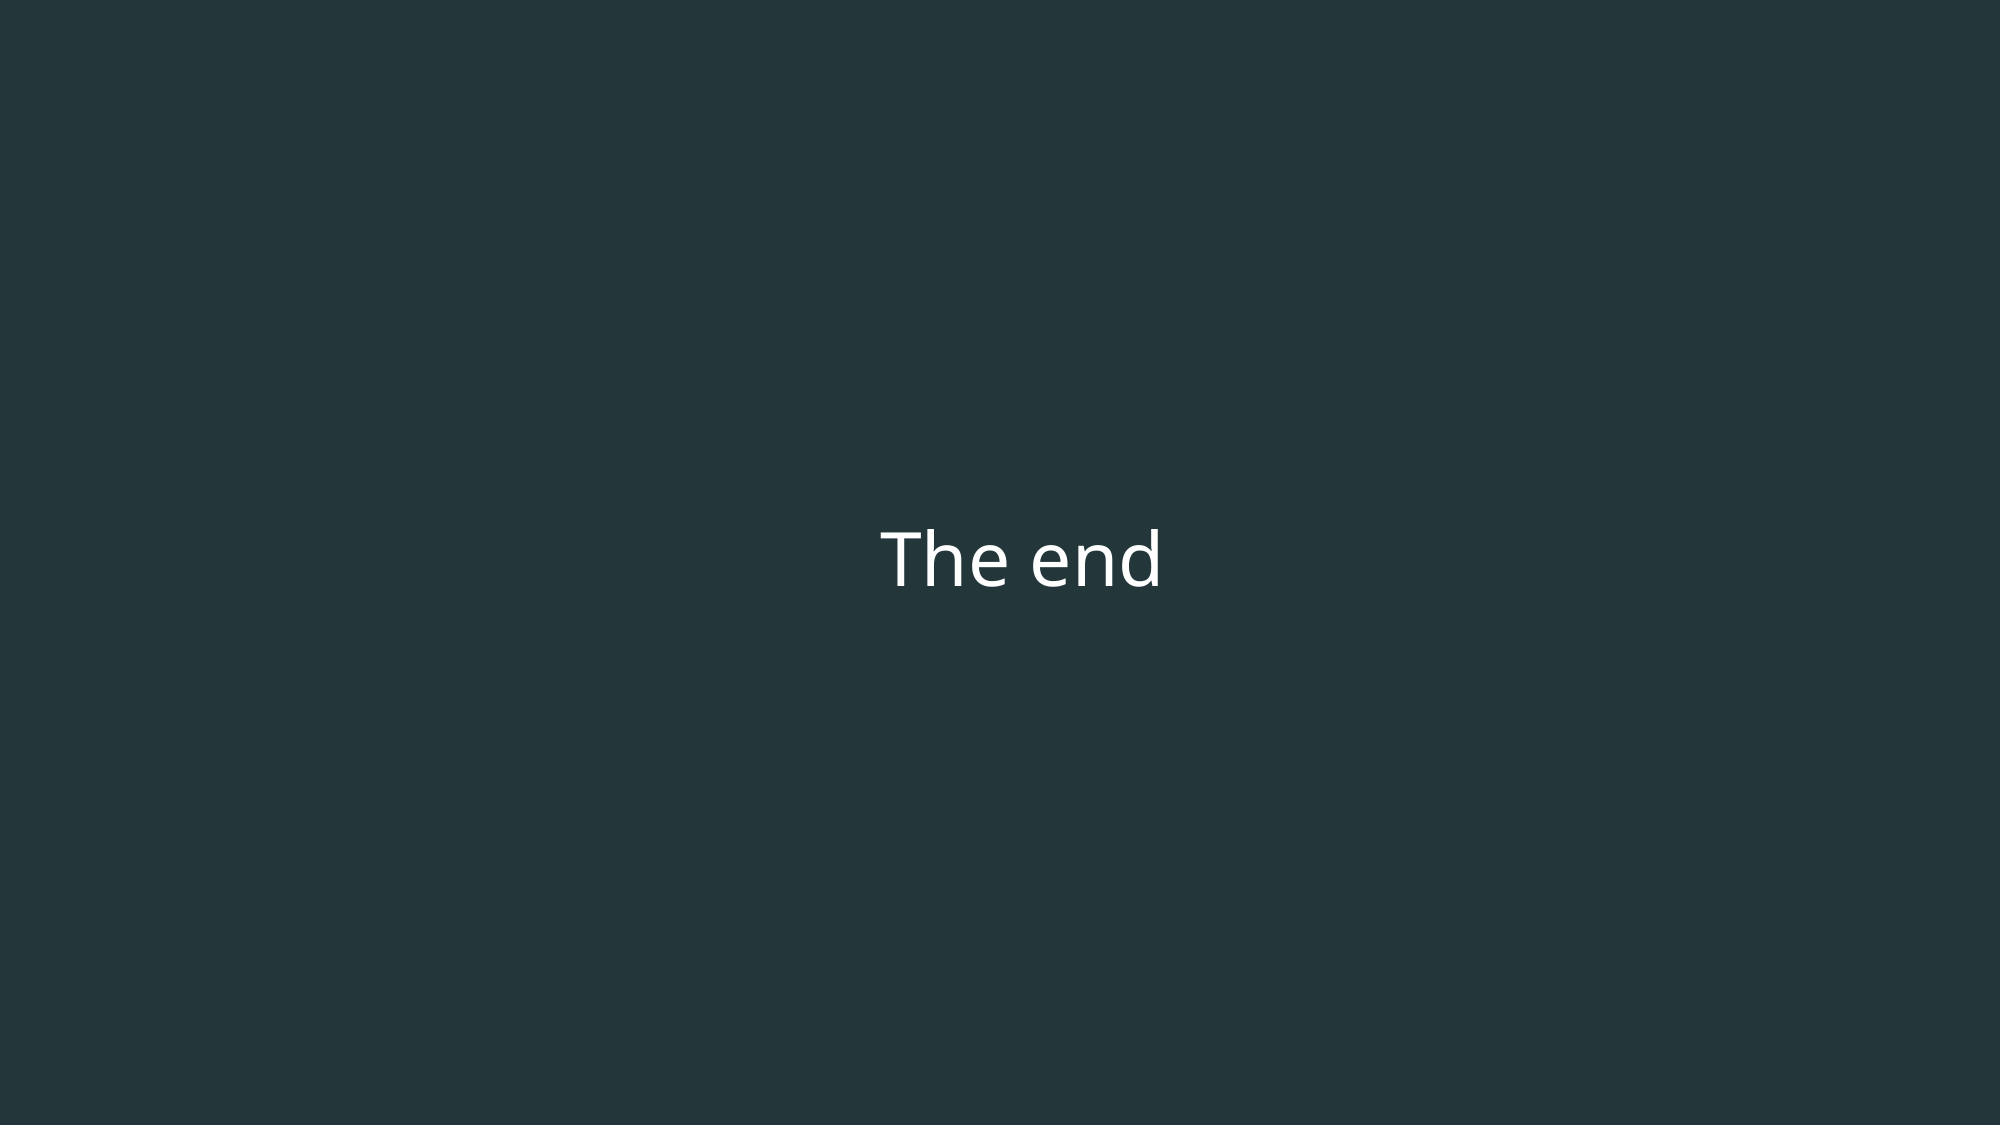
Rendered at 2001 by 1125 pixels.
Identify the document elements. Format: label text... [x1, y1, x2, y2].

title The end [159, 453, 1885, 672]
